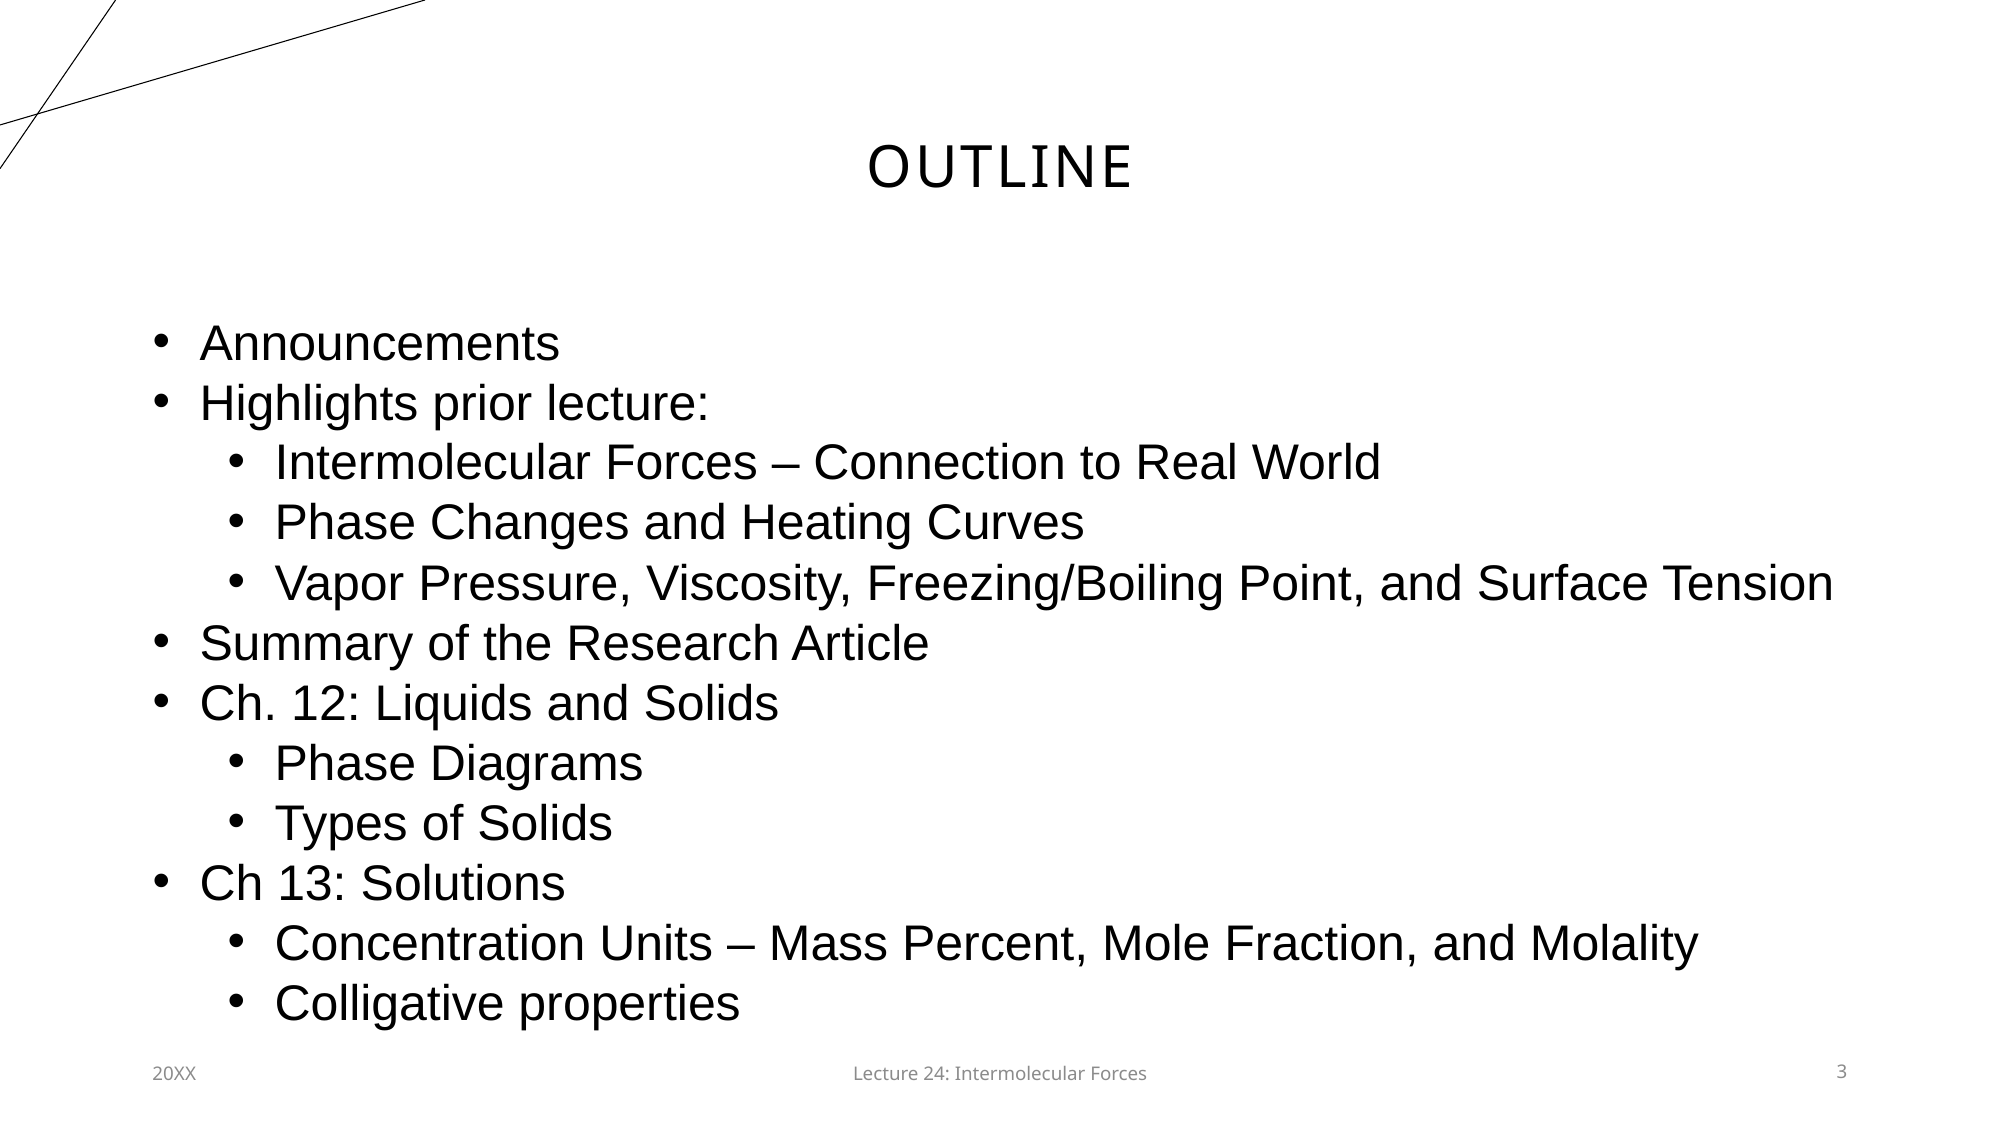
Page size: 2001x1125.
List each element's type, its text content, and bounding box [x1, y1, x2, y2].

footer Lecture 24: Intermolecular Forces​ [662, 1042, 1338, 1103]
text_box Announcements Highlights prior lecture: Intermolecular Forces – Connection to Real World Phase Changes and Heating Curves Vapor Pressure, Viscosity, Freezing/Boiling Point, and Surface Tension Summary of the Research Article Ch. 12: Liquids and Solids Phase Diagrams Types of Solids Ch 13: Solutions Concentration Units – Mass Percent, Mole Fraction, and Molality Colligative properties [137, 302, 1858, 1038]
title Outline [137, 59, 1863, 278]
slide_number 3 [1412, 1042, 1863, 1103]
slide_number 20XX [137, 1042, 588, 1103]
